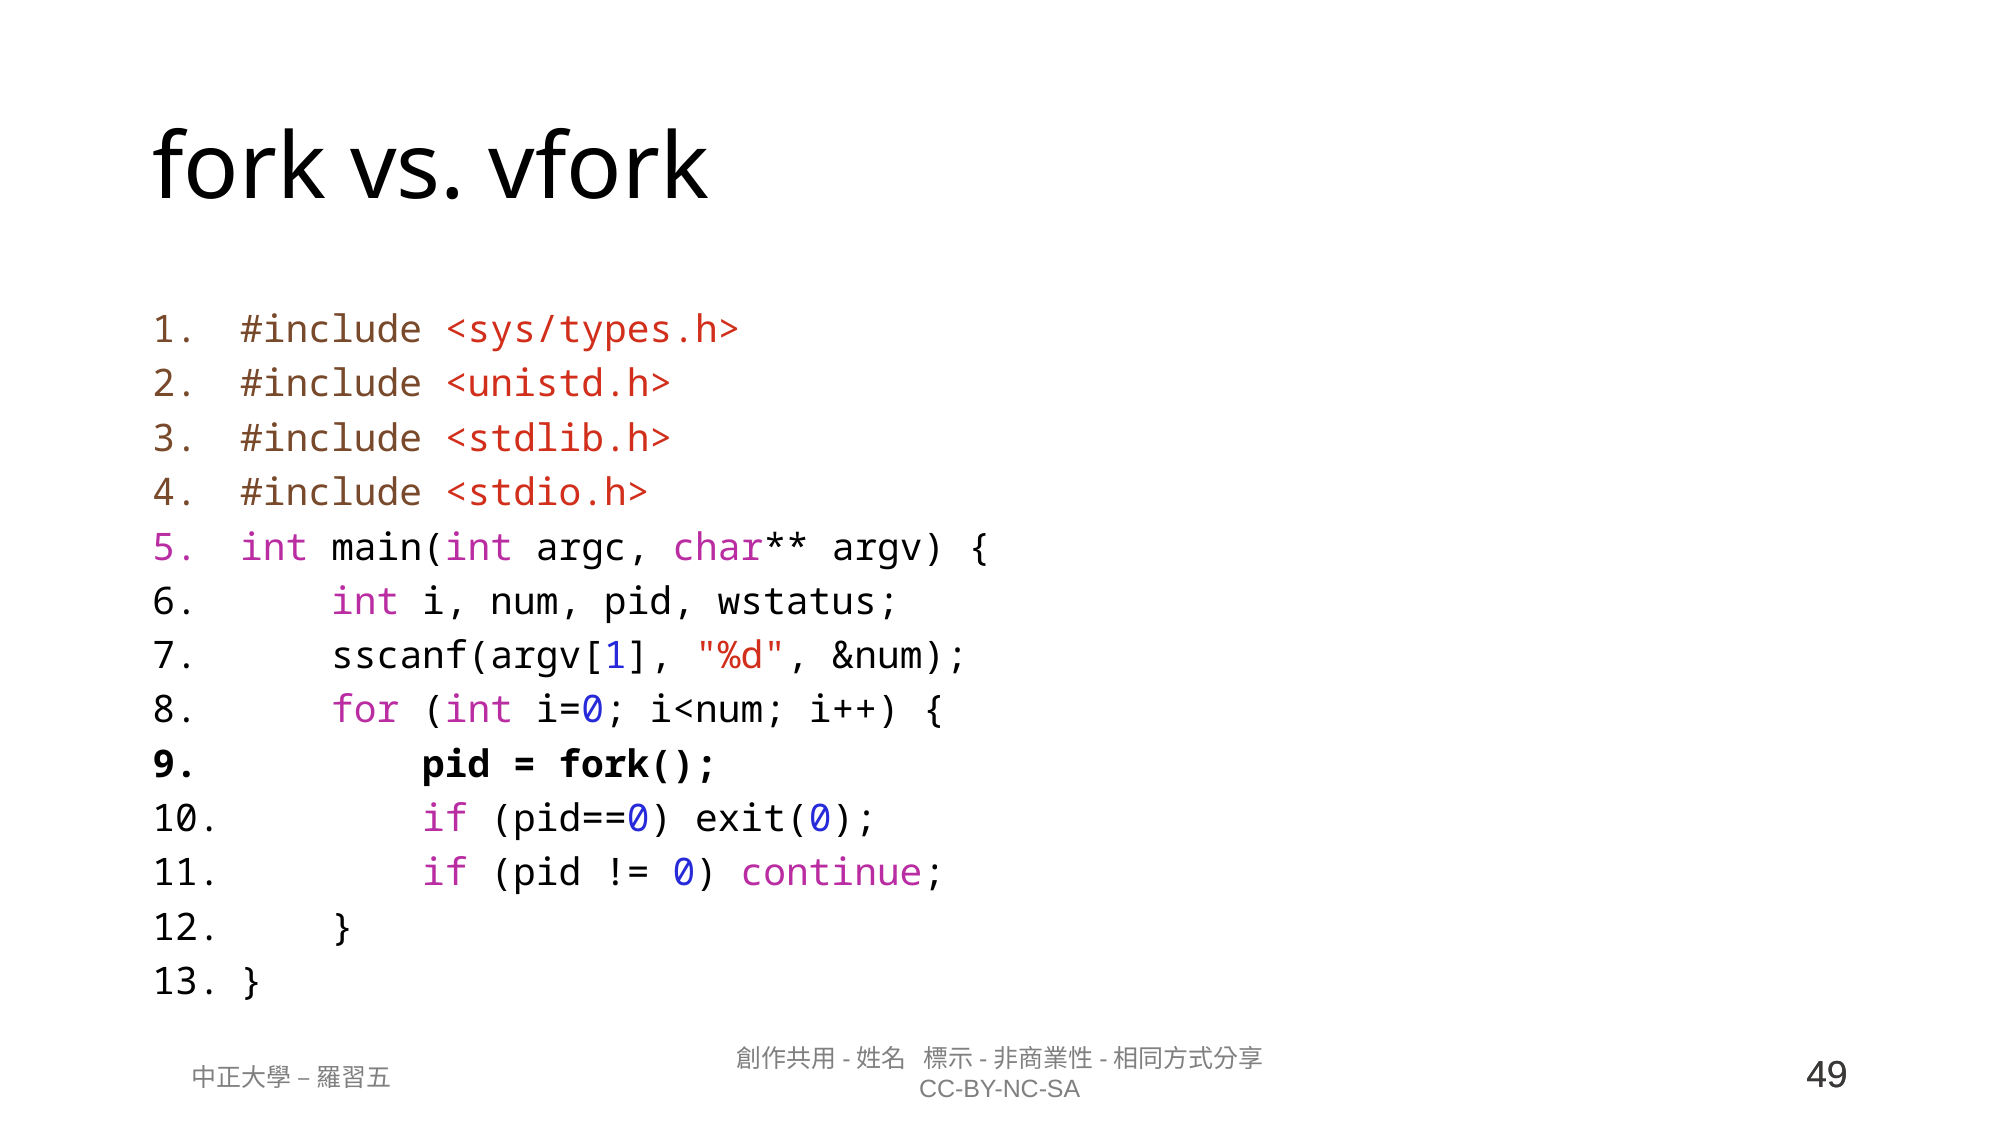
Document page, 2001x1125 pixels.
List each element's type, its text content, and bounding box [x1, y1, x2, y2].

title fork vs. vfork [137, 59, 1863, 278]
list #include <sys/types.h> #include <unistd.h> #include <stdlib.h> #include <stdio.h> int main(int argc, char** argv) { int i, num, pid, wstatus; sscanf(argv[1], "%d", &num); for (int i=0; i<num; i++) { pid = fork(); if (pid==0) exit(0); if (pid != 0) continue; } } [137, 299, 1863, 1014]
